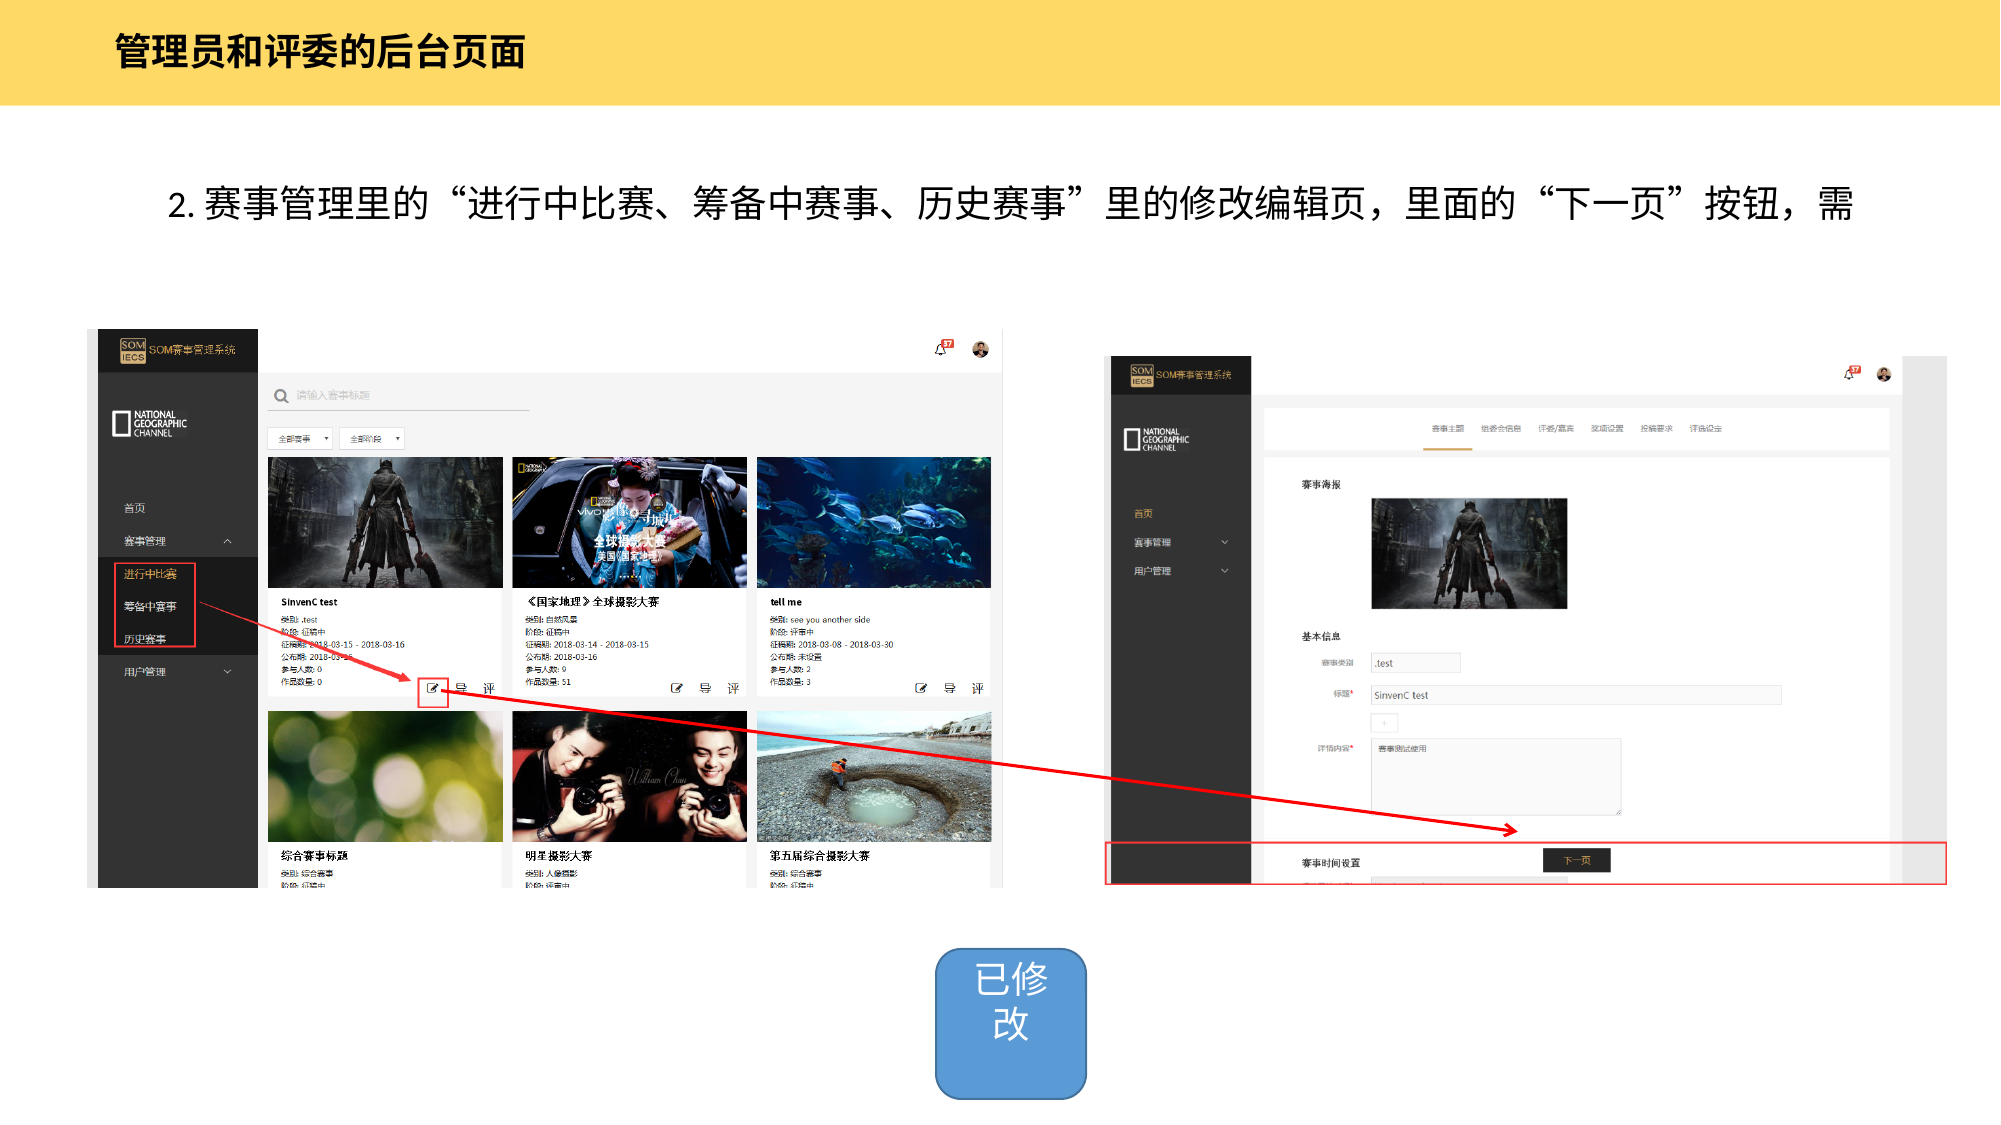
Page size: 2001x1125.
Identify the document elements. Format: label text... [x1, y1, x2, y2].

text_box [0, 0, 2000, 107]
text_box 已修改 [935, 947, 1088, 1100]
picture [1104, 356, 1947, 885]
text_box 2.赛事管理里的“进行中比赛、筹备中赛事、历史赛事”里的修改编辑页，里面的“下一页”按钮，需 [152, 173, 1870, 233]
text_box 管理员和评委的后台页面 [99, 20, 889, 80]
picture [87, 329, 1003, 888]
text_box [441, 690, 1518, 832]
